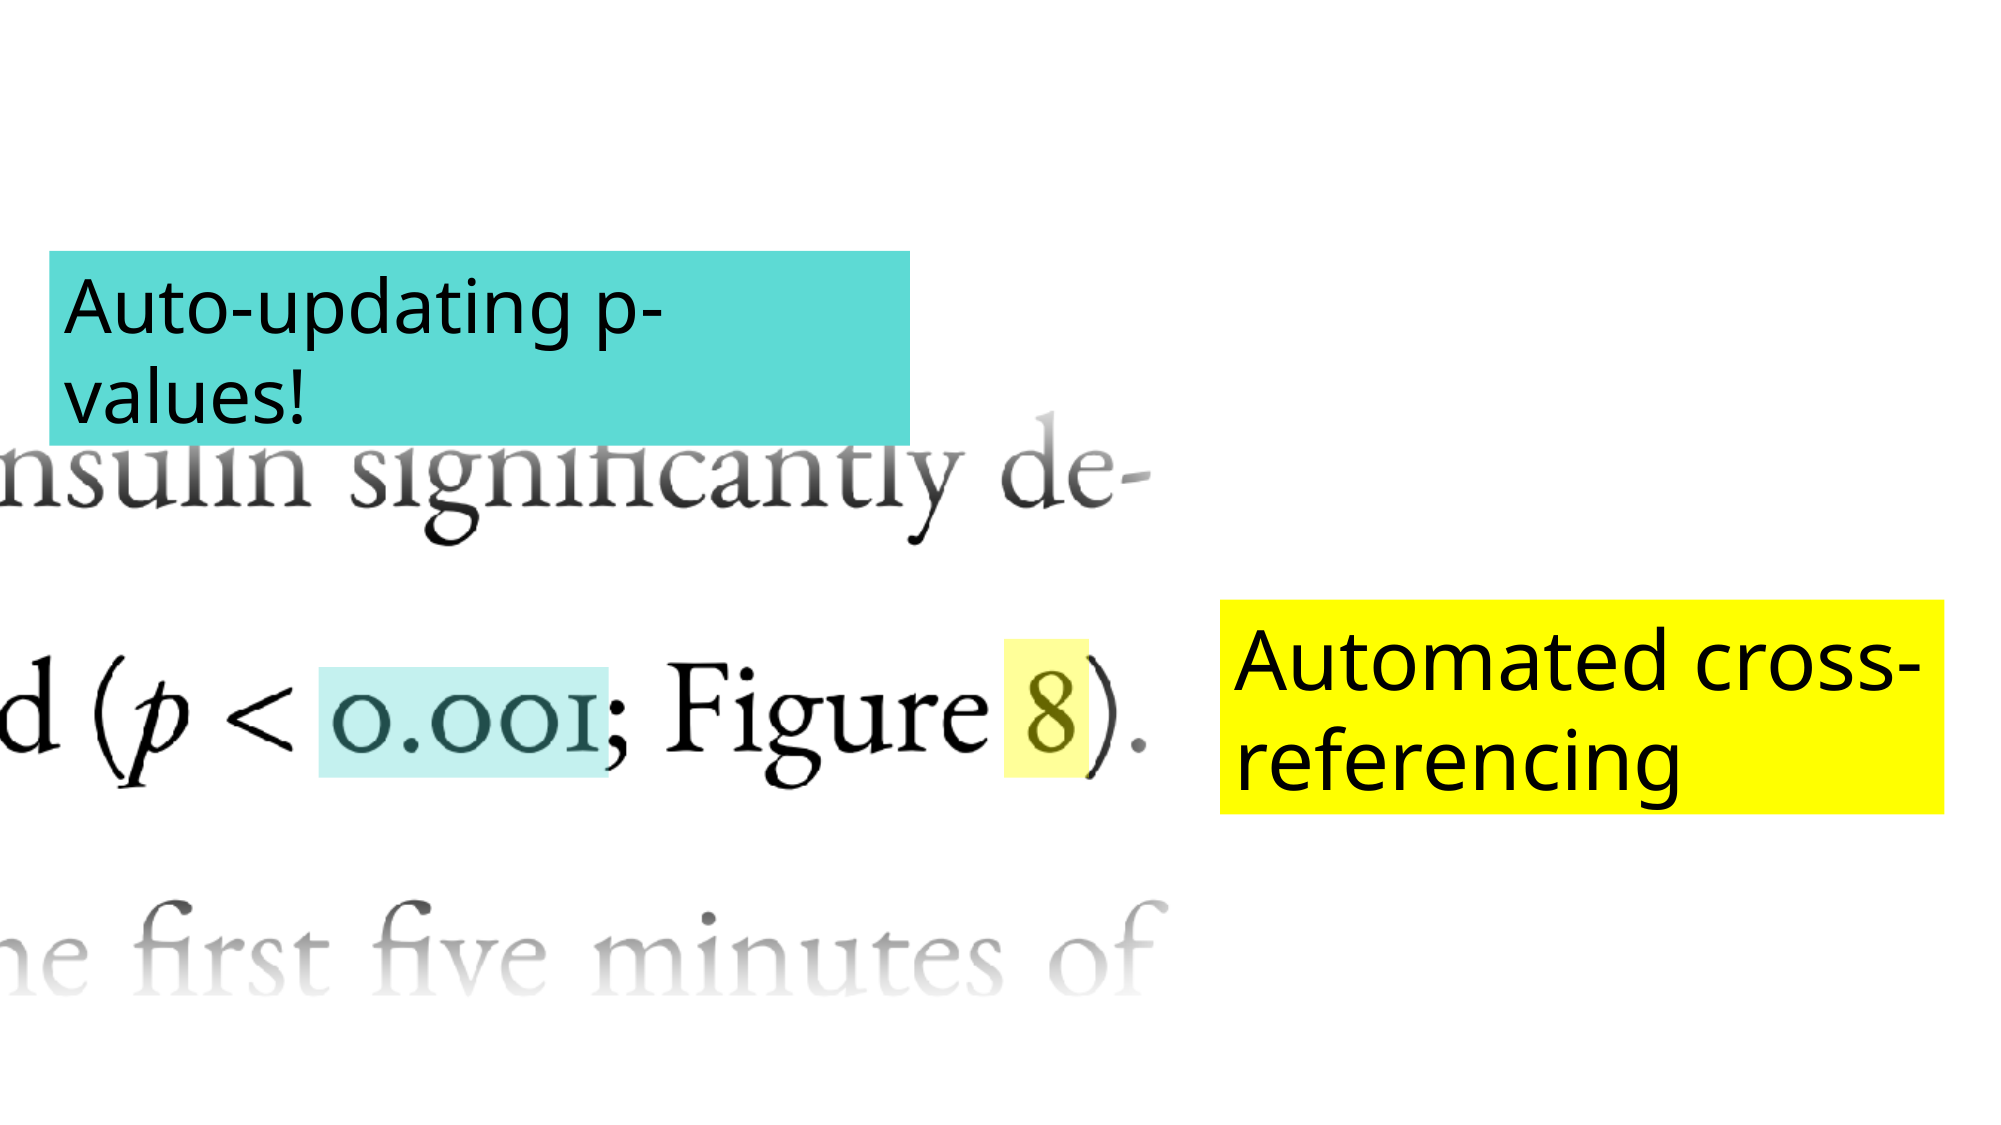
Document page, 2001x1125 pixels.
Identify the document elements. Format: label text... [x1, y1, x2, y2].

text_box Automated cross-referencing [1320, 599, 1945, 815]
text_box Auto-updating p-values! [49, 250, 910, 356]
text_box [0, 356, 1320, 1027]
